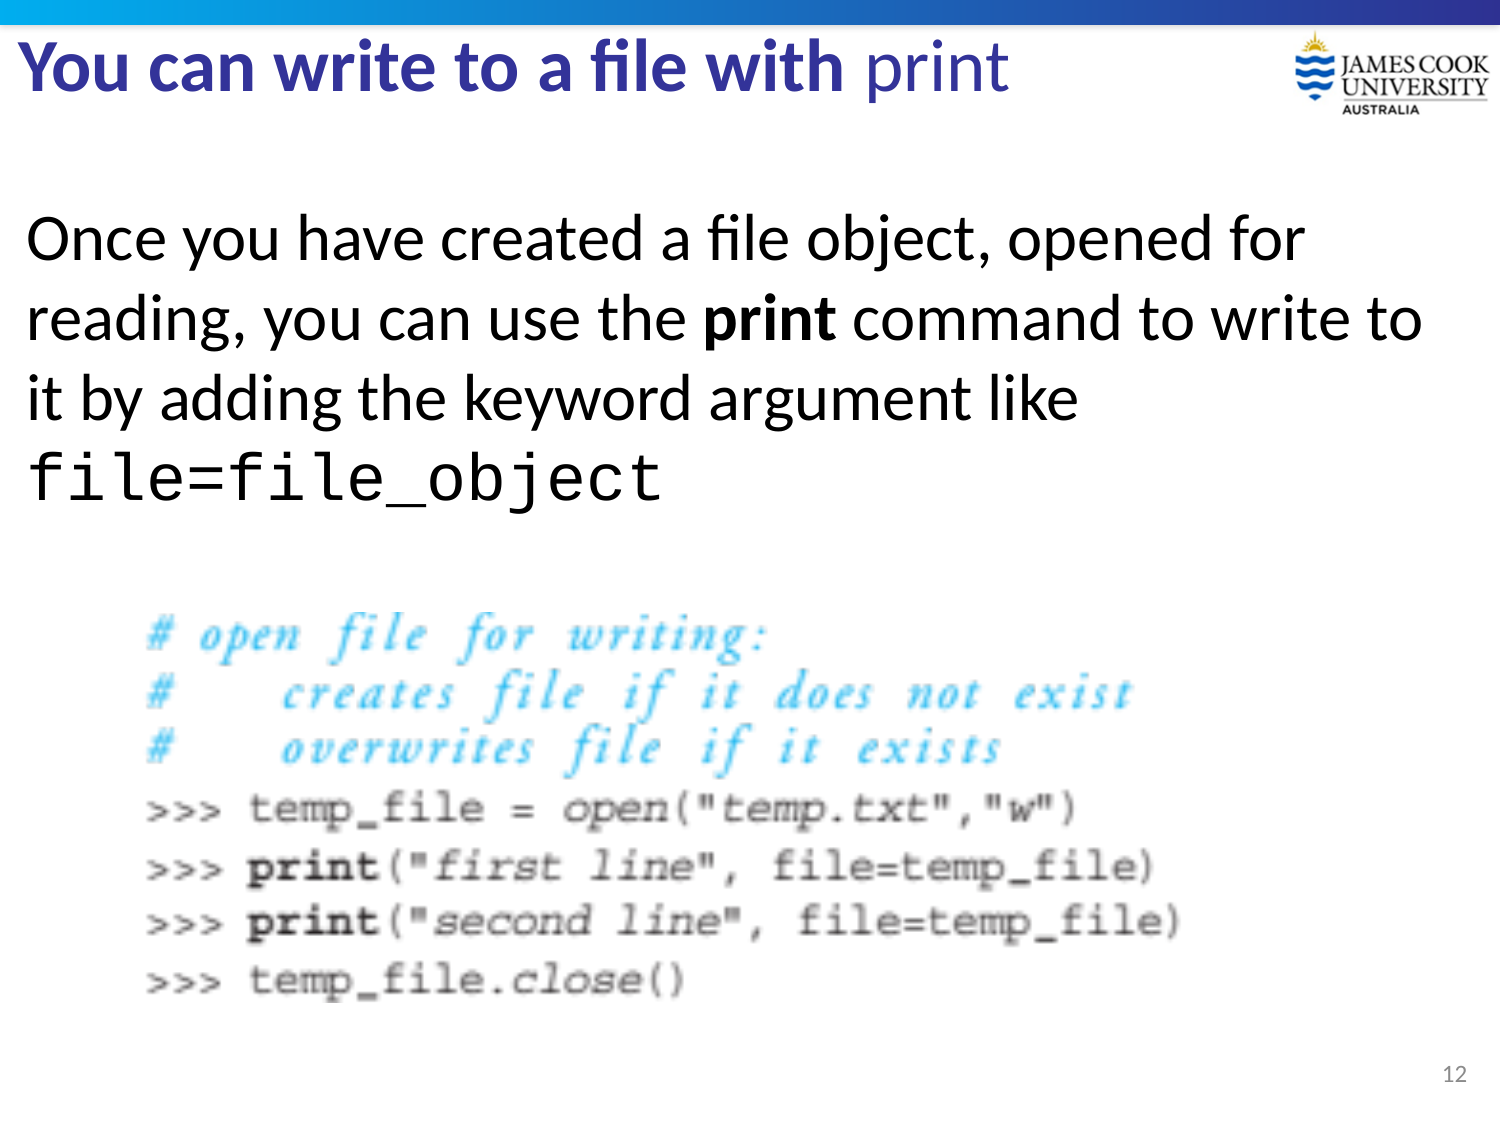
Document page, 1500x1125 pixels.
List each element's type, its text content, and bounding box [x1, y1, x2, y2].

slide_number 12 [1074, 1042, 1483, 1103]
list Once you have created a file object, opened for reading, you can use the print command to write to it by adding the keyword argument like file=file_object [11, 186, 1477, 1029]
picture [137, 612, 1201, 1003]
picture [1287, 25, 1500, 123]
title You can write to a file with print [3, 8, 1411, 89]
